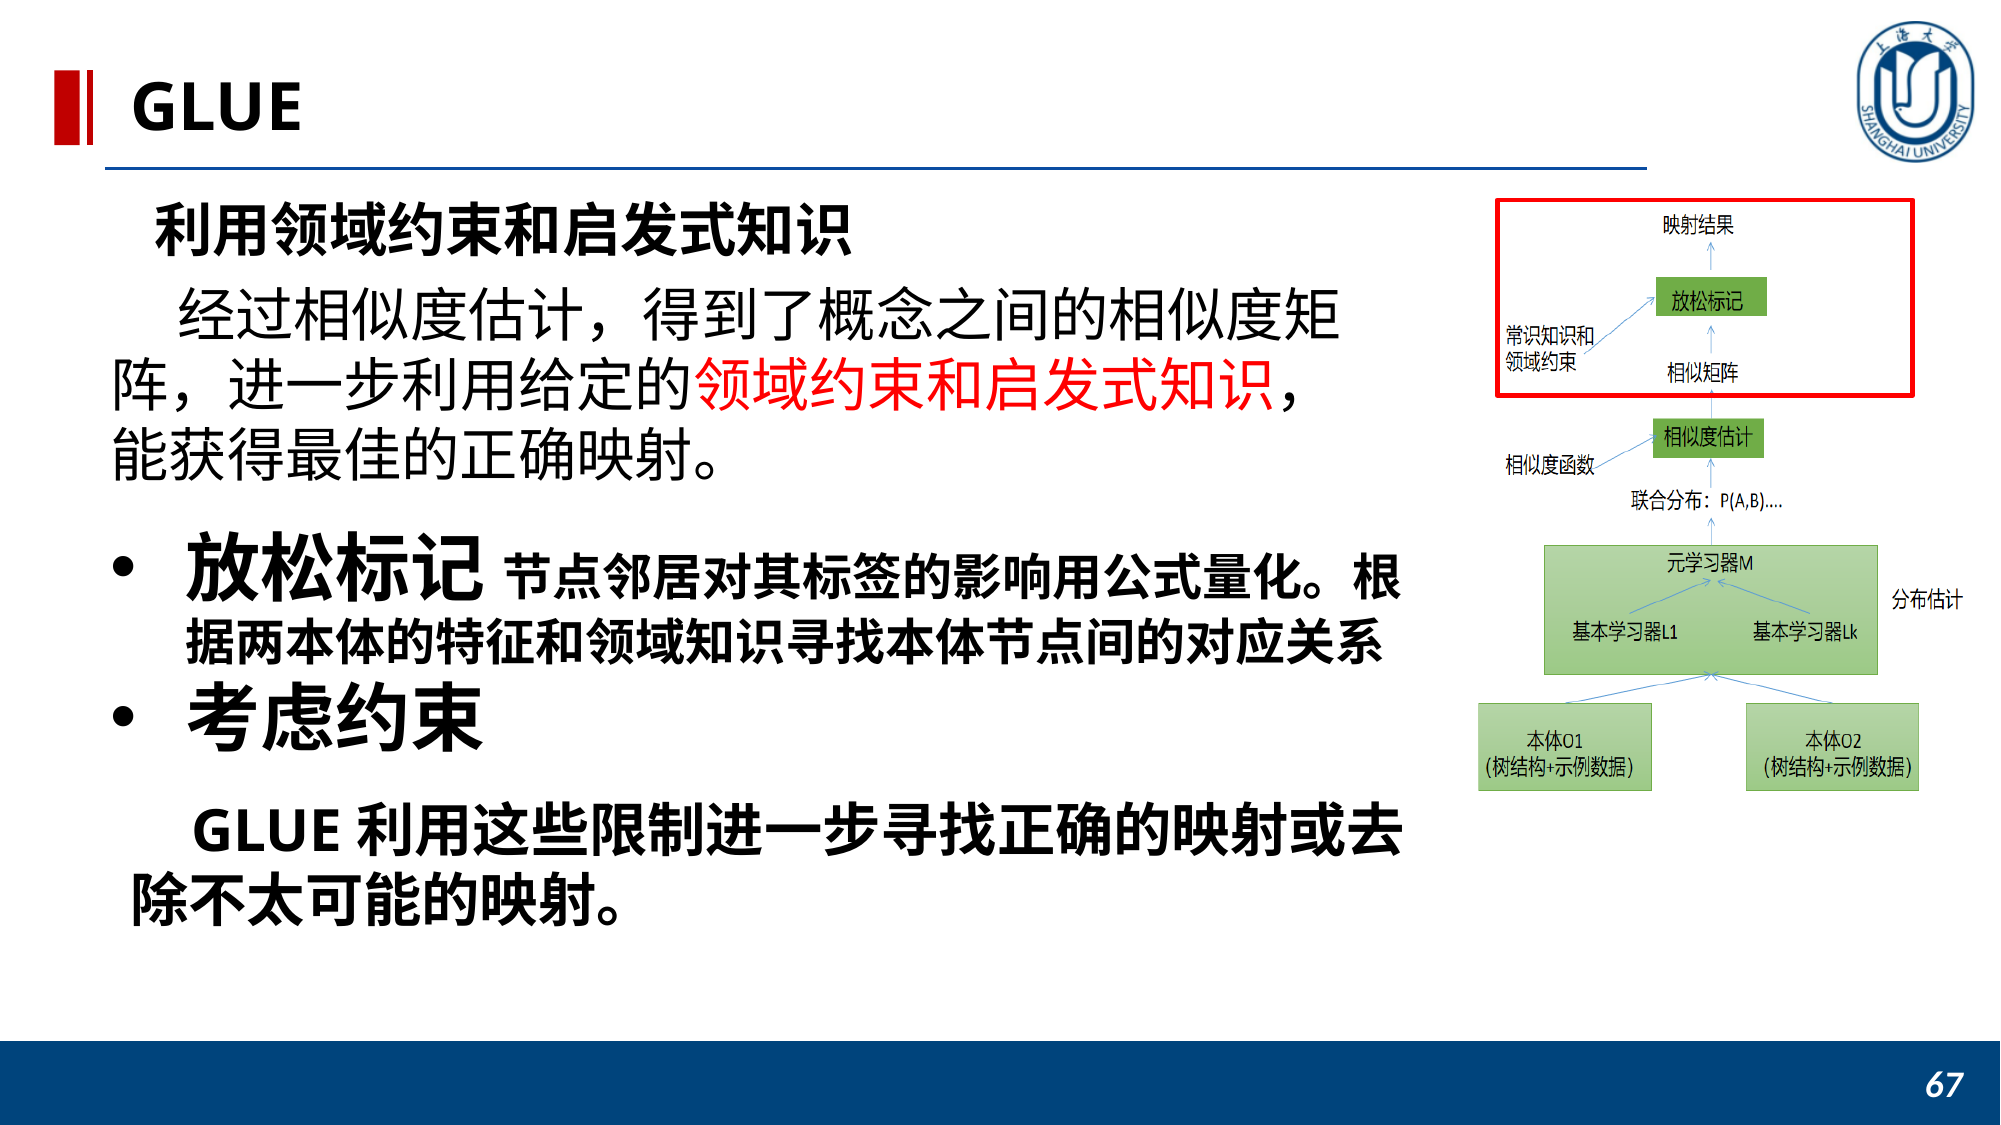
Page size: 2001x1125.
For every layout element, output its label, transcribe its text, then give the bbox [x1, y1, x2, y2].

text_box 利用领域约束和启发式知识 [112, 185, 872, 271]
text_box 放松标记 节点邻居对其标签的影响用公式量化。根据两本体的特征和领域知识寻找本体节点间的对应关系 考虑约束 [95, 513, 1454, 768]
text_box 经过相似度估计，得到了概念之间的相似度矩阵，进一步利用给定的领域约束和启发式知识，能获得最佳的正确映射。 [95, 271, 1395, 496]
slide_number 67 [1762, 1052, 1978, 1113]
text_box GLUE利用这些限制进一步寻找正确的映射或去除不太可能的映射。 [115, 785, 1460, 941]
picture [1855, 21, 1978, 163]
text_box GLUE [115, 56, 677, 152]
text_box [1459, 185, 1970, 802]
